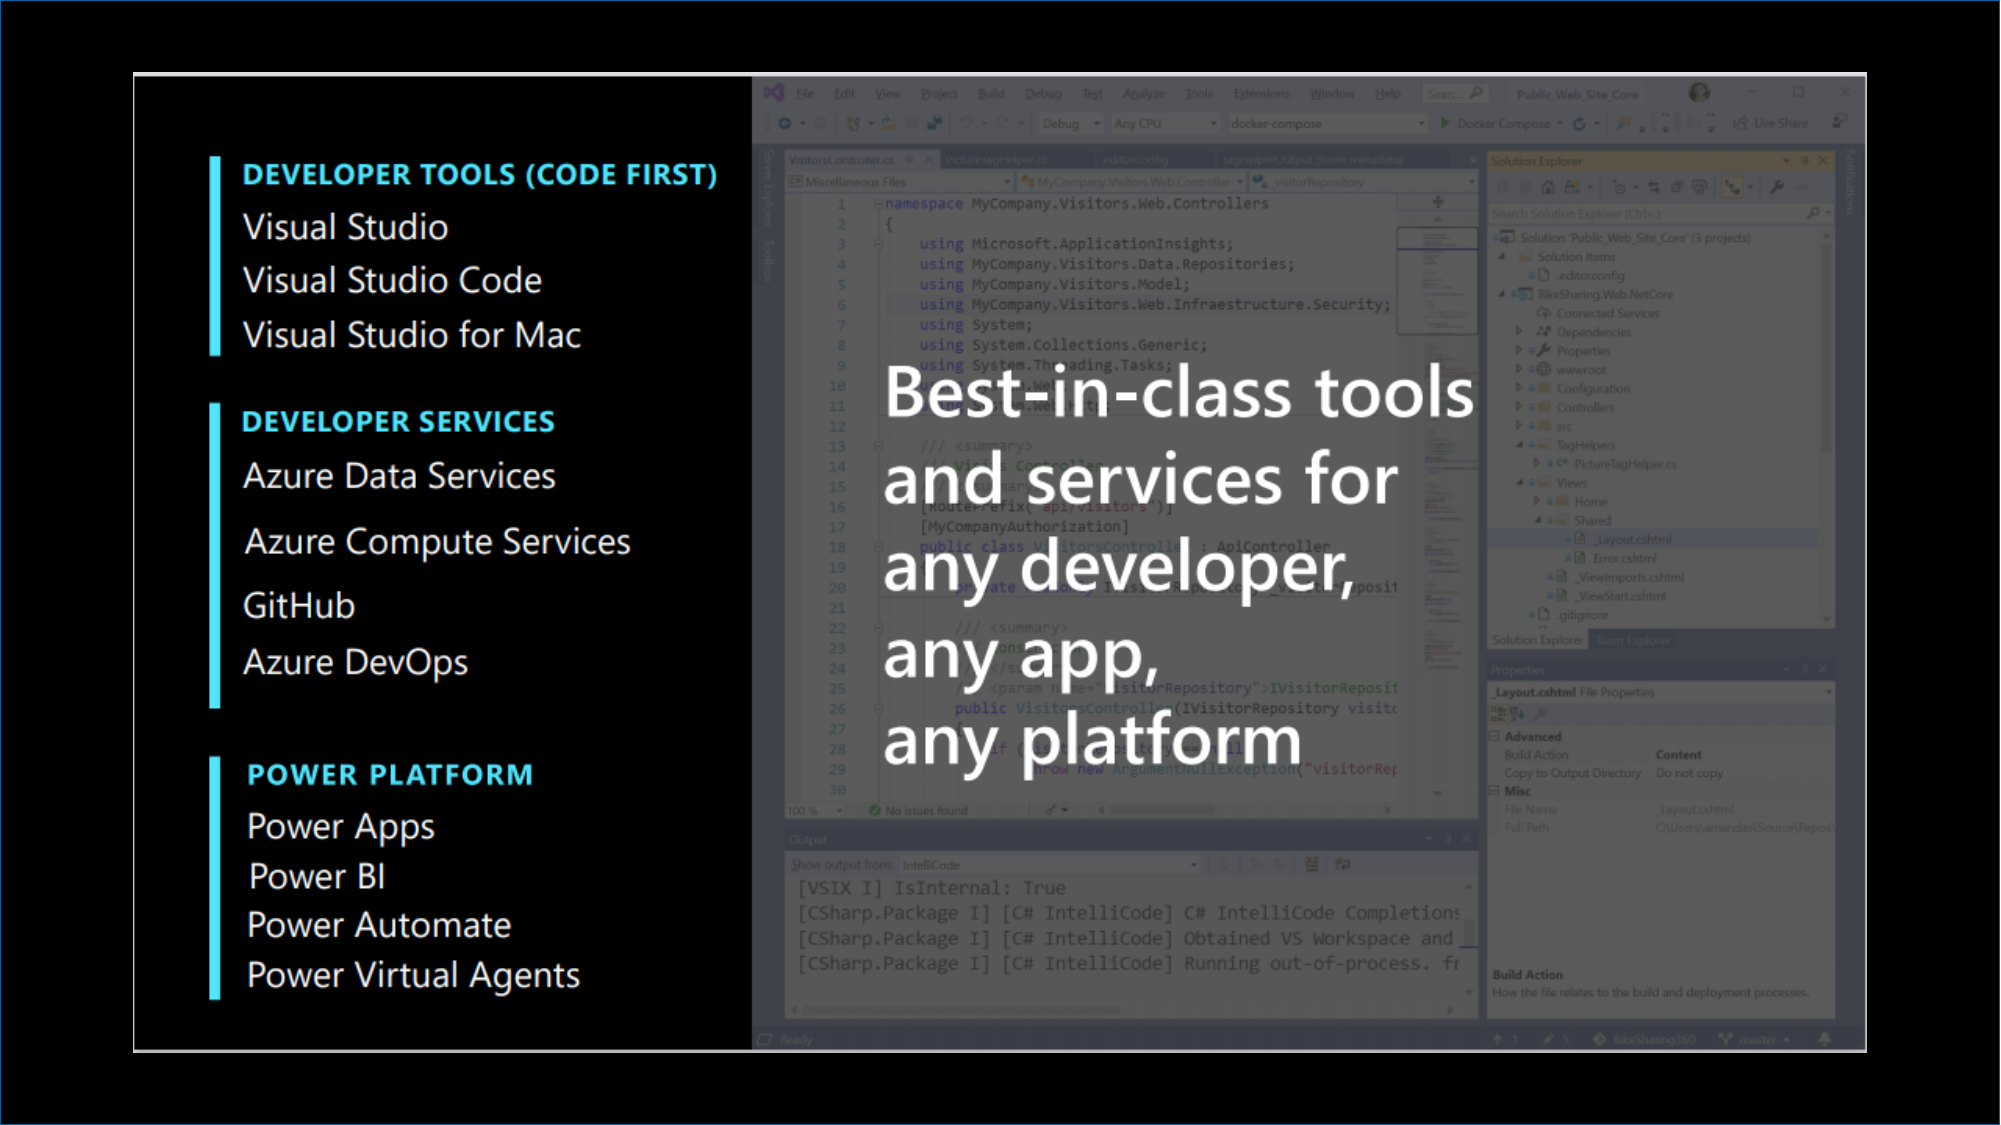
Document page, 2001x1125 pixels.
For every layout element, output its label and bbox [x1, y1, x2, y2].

text_box [0, 0, 2000, 1125]
picture [133, 72, 1867, 1053]
